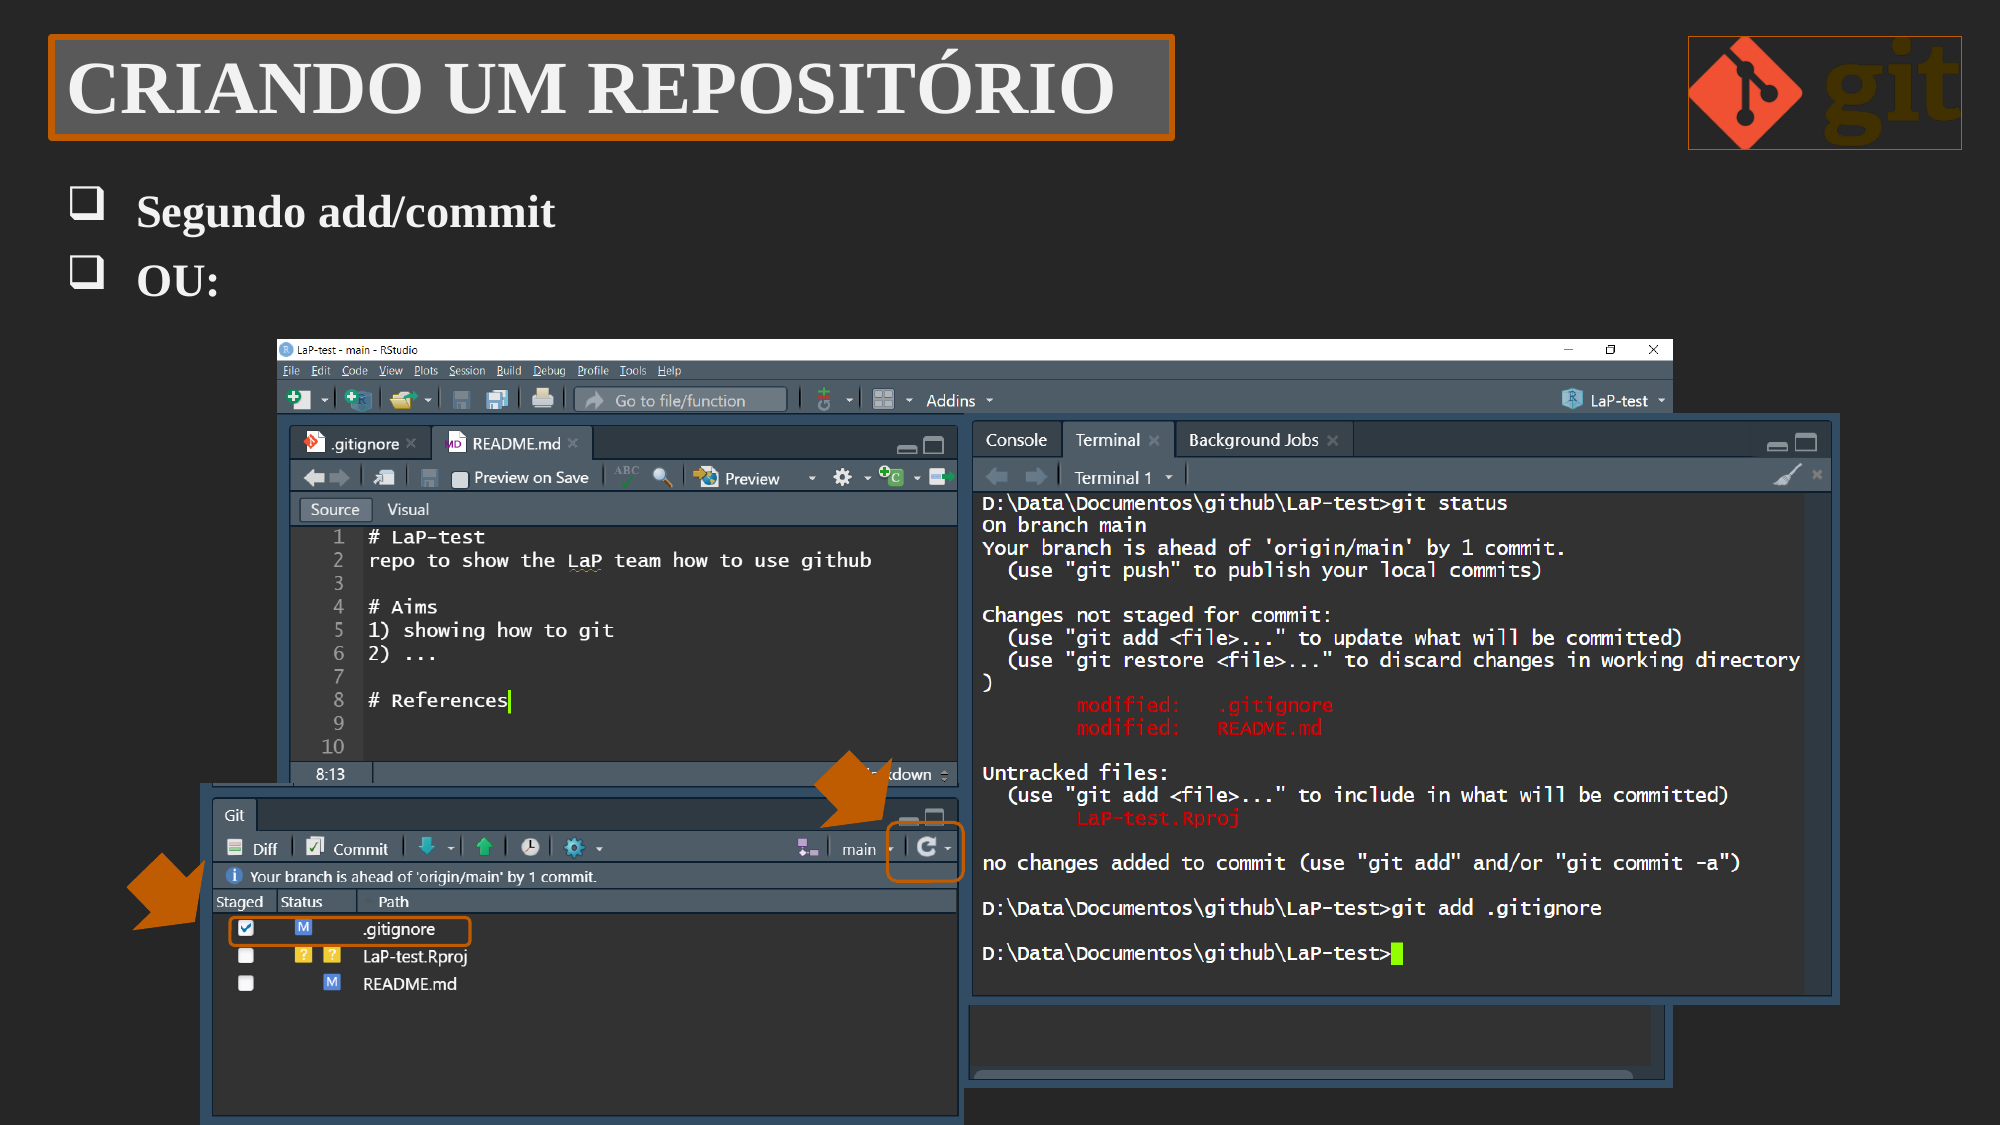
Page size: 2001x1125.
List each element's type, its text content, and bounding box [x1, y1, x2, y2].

picture [199, 339, 1840, 1125]
text_box CRIANDO UM REPOSITÓRIO [51, 37, 1173, 138]
text_box Segundo add/commit OU: [51, 179, 1554, 315]
picture [1688, 36, 1962, 150]
text_box [126, 852, 199, 931]
